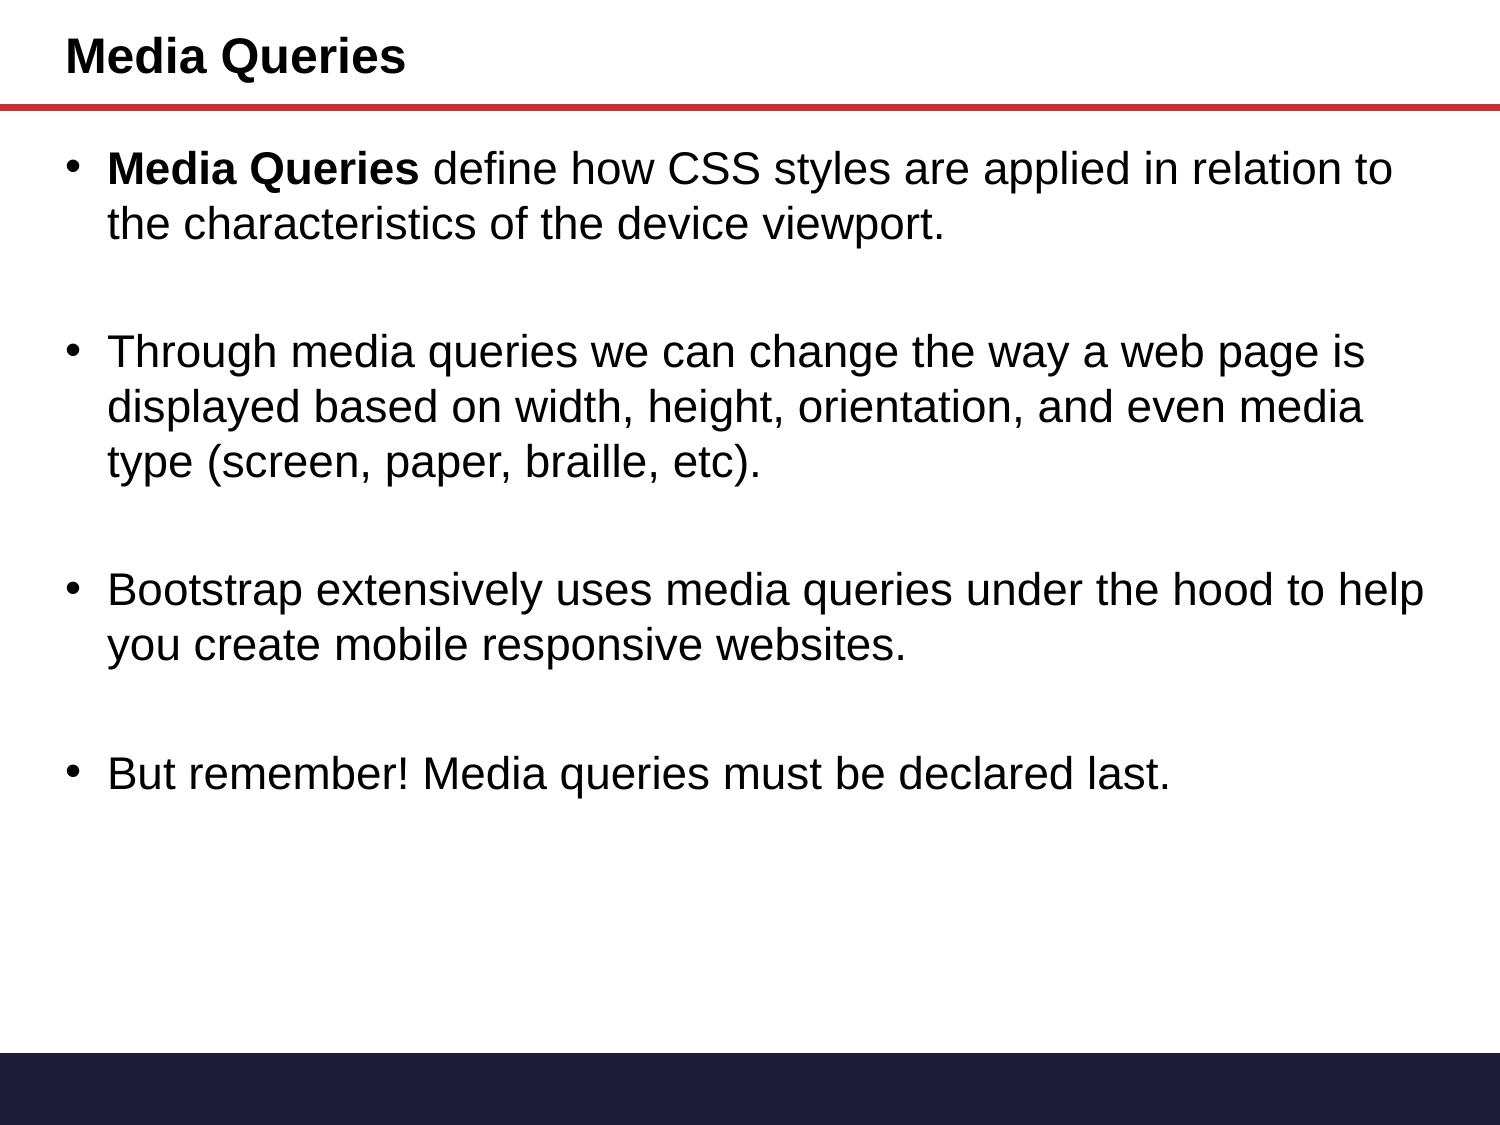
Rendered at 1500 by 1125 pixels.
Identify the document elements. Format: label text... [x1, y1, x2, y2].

text_box Media Queries define how CSS styles are applied in relation to the characteristics of the device viewport. Through media queries we can change the way a web page is displayed based on width, height, orientation, and even media type (screen, paper, braille, etc). Bootstrap extensively uses media queries under the hood to help you create mobile responsive websites. But remember! Media queries must be declared last. [49, 131, 1475, 844]
text_box Media Queries [49, 16, 888, 92]
